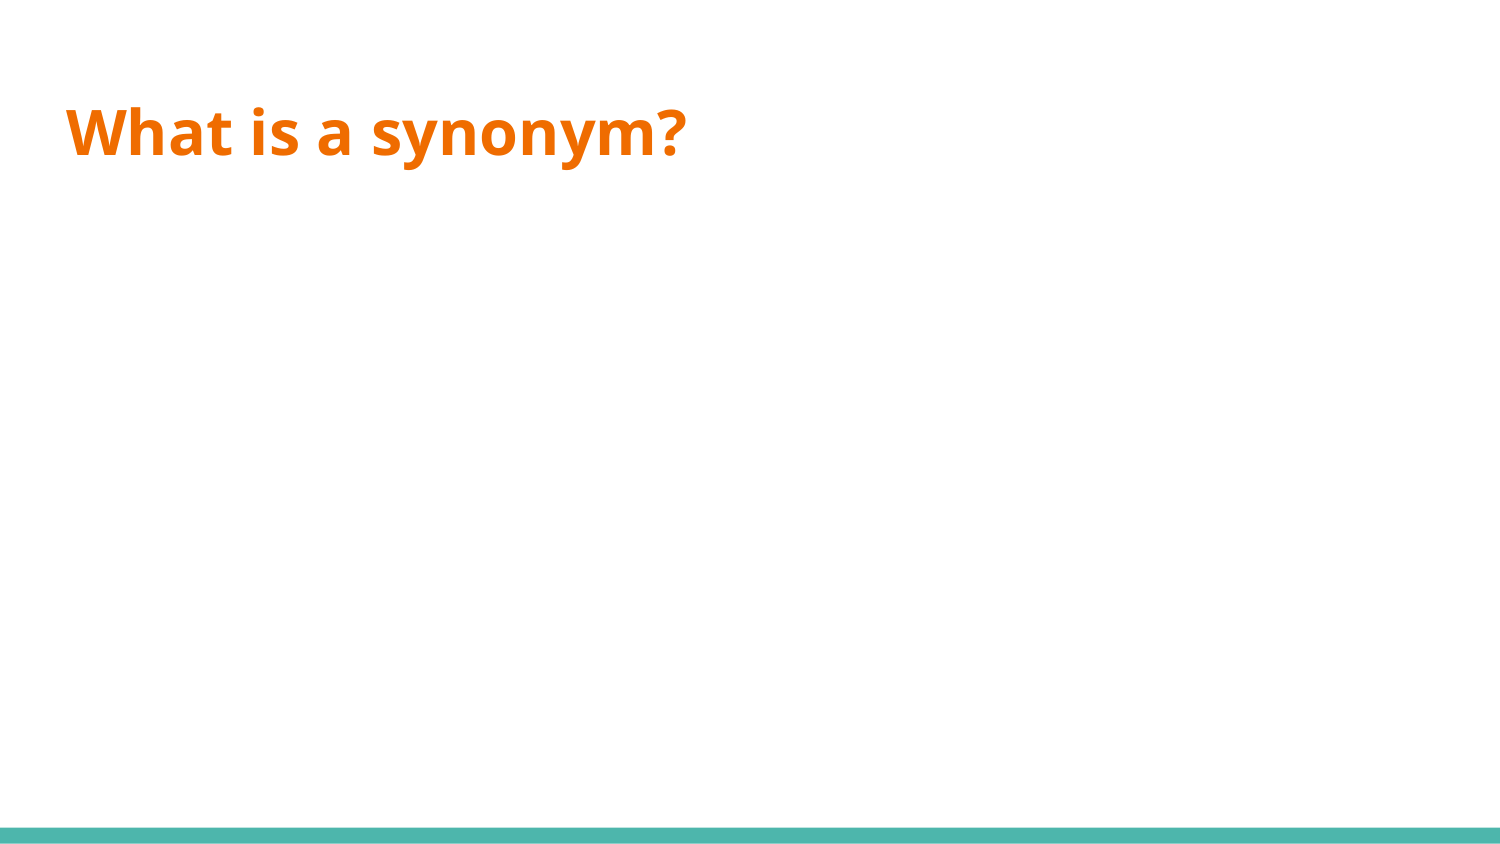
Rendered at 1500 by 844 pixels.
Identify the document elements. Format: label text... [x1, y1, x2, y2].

title What is a synonym? [51, 72, 1449, 189]
